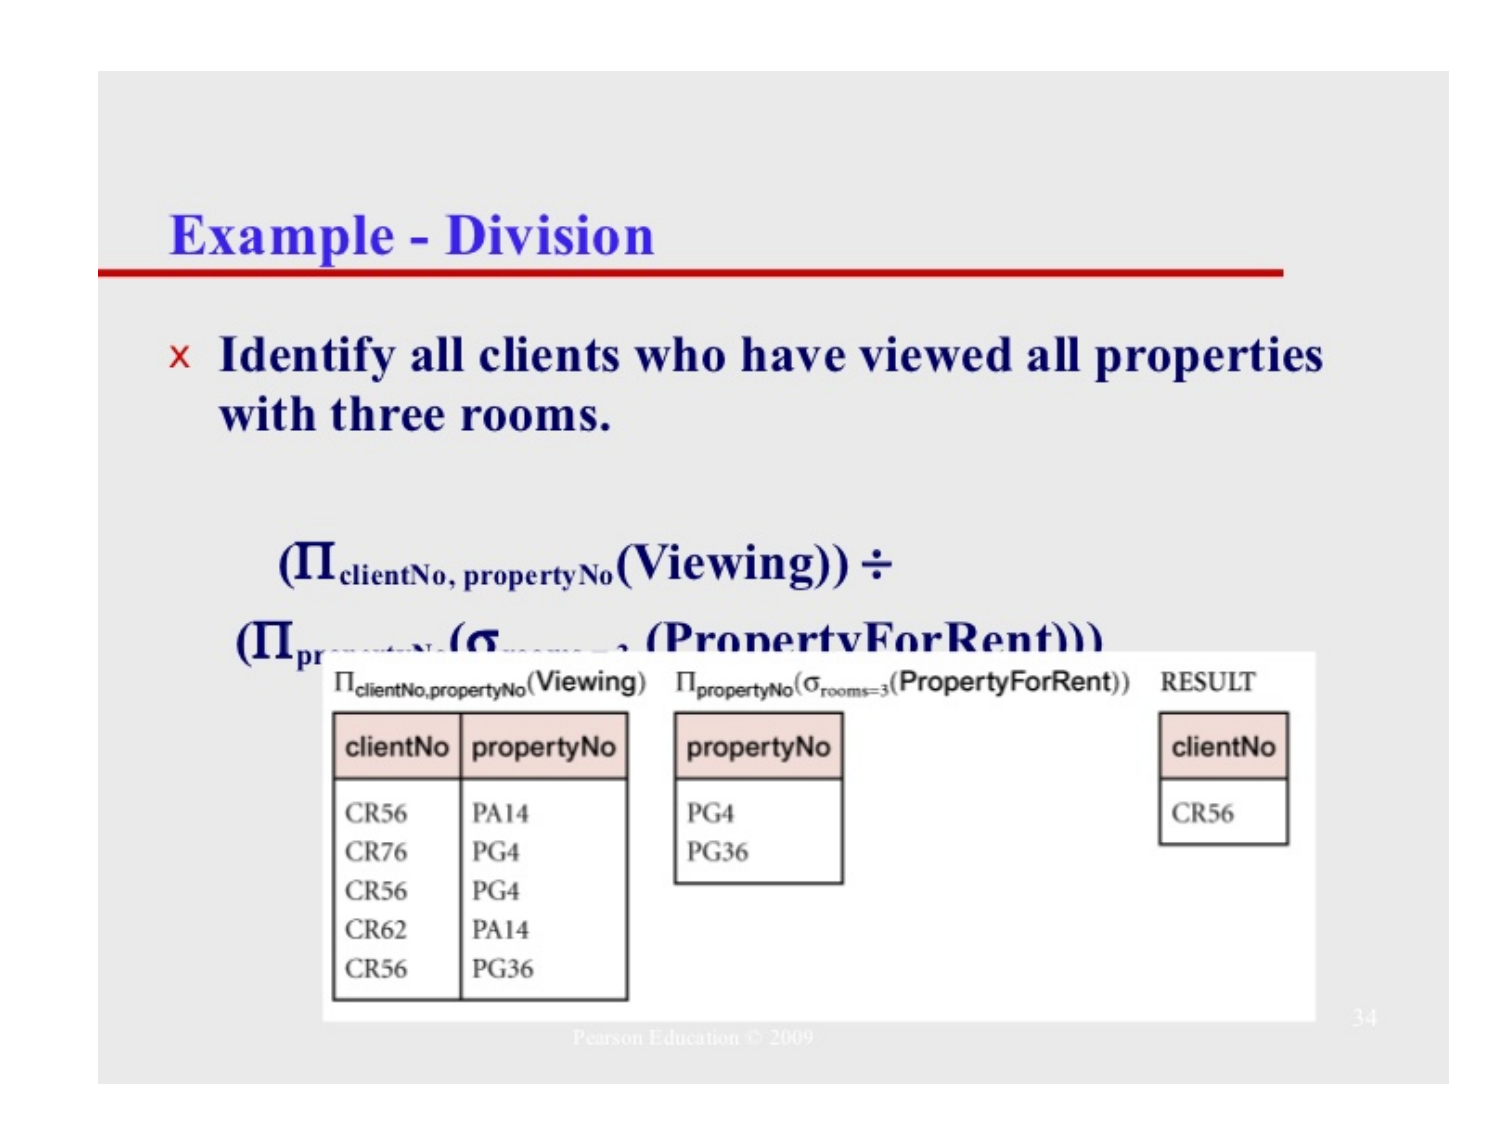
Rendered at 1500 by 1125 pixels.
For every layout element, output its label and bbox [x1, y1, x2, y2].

picture [97, 71, 1449, 1085]
